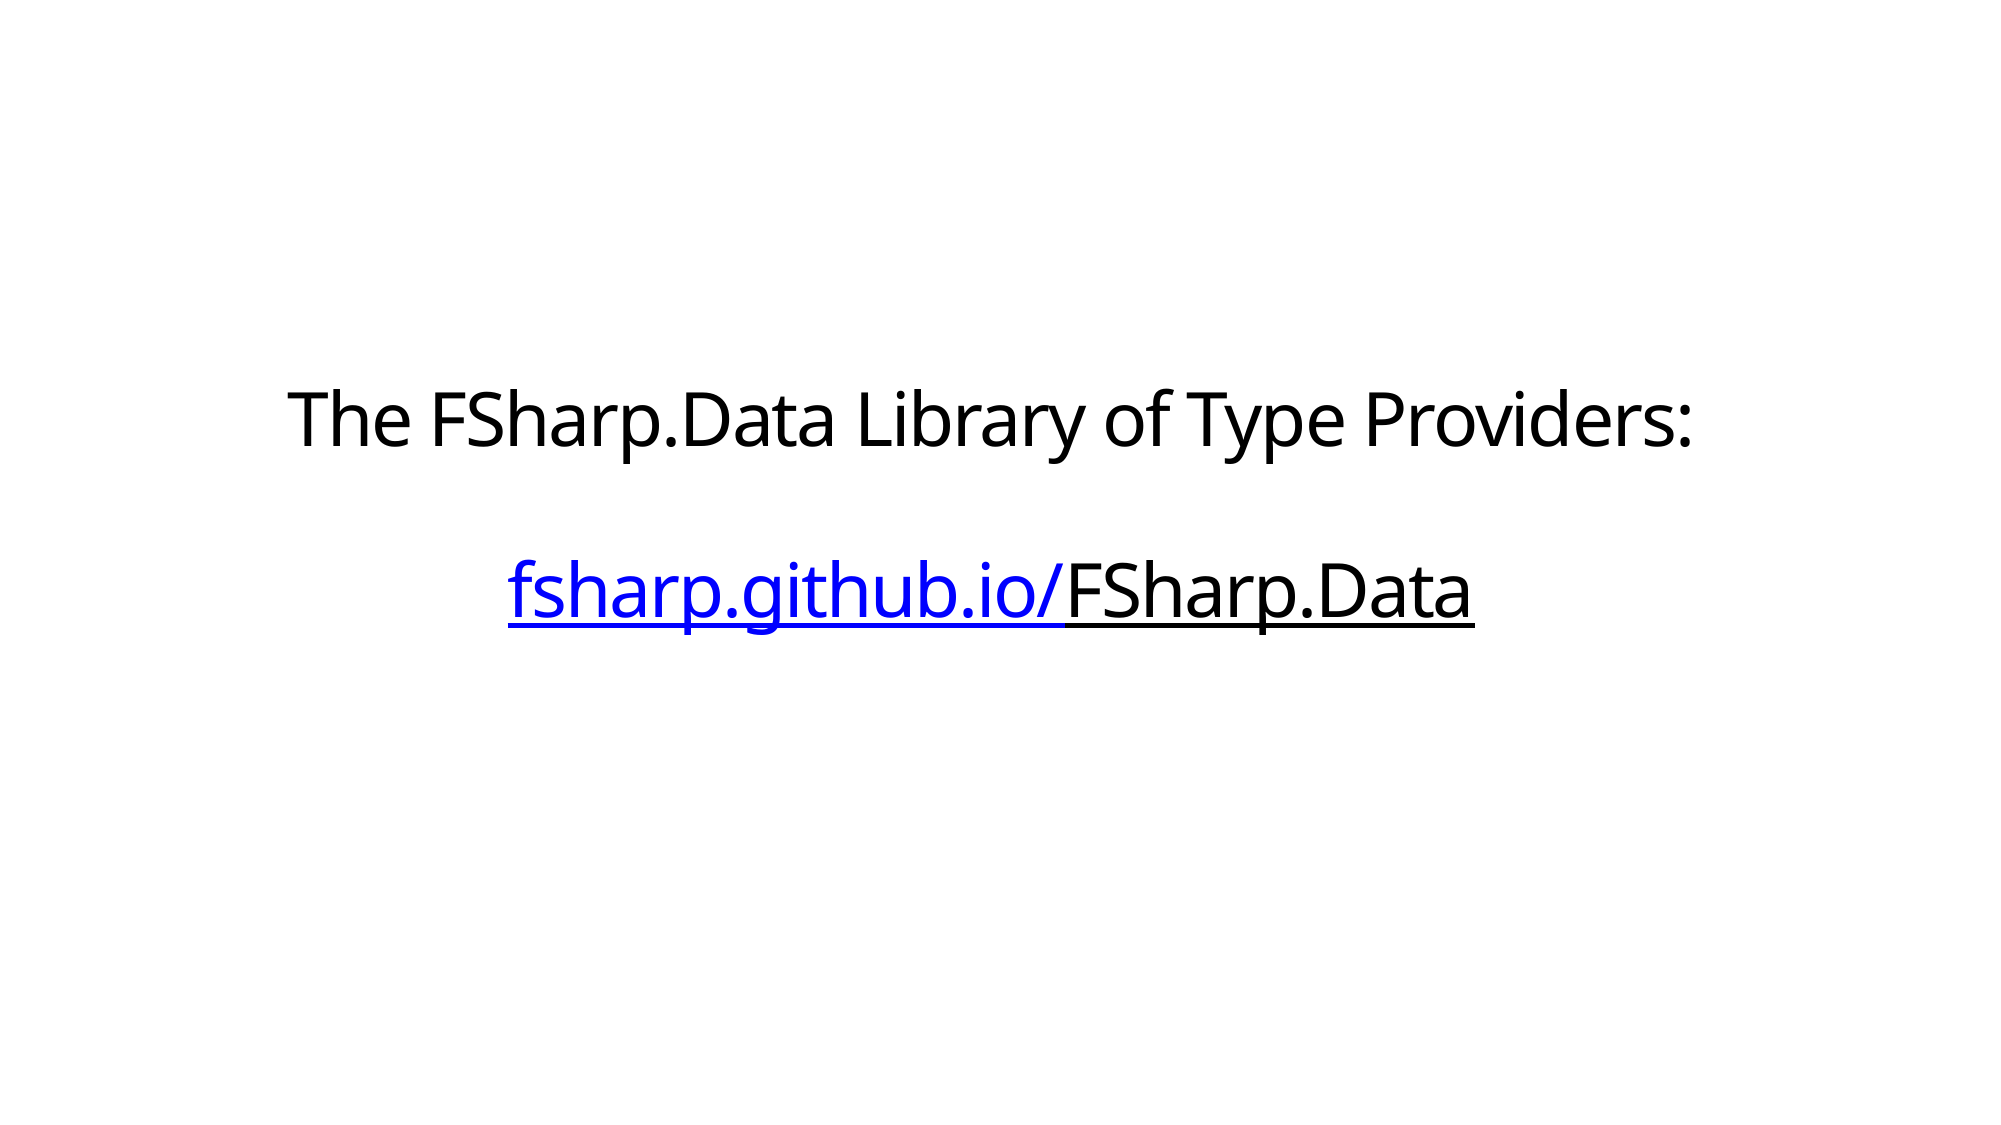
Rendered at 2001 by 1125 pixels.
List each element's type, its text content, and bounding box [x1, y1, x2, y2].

title The FSharp.Data Library of Type Providers: fsharp.github.io/FSharp.Data [74, 381, 1909, 791]
